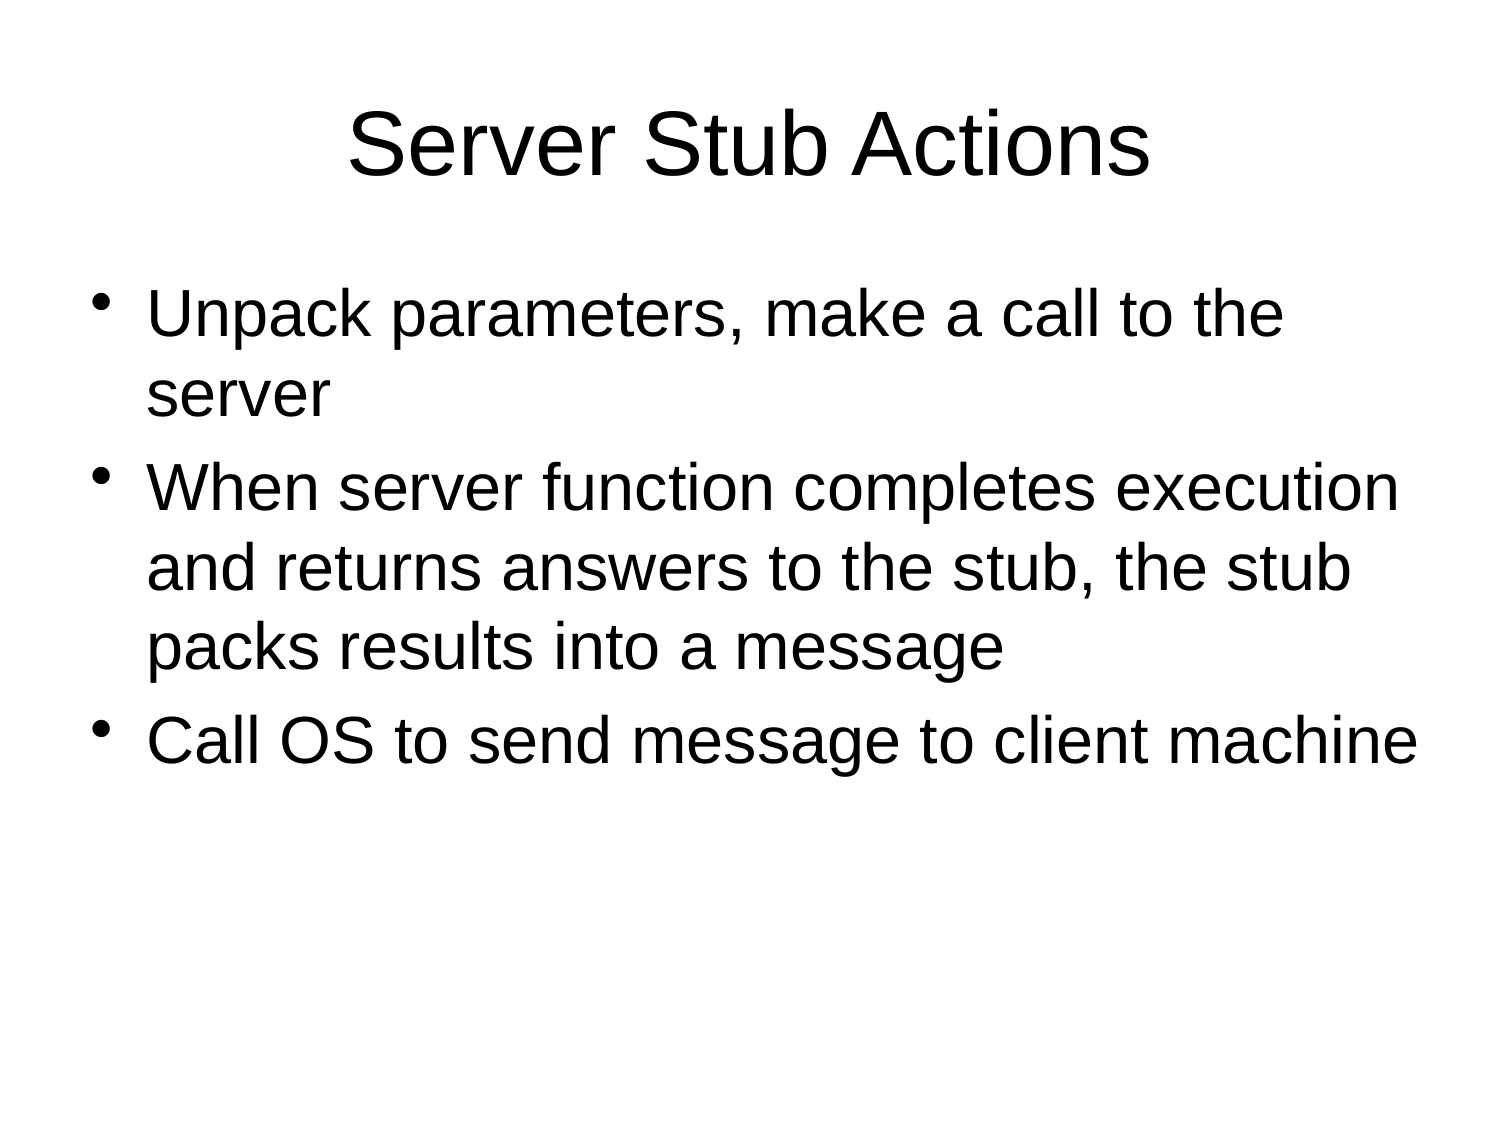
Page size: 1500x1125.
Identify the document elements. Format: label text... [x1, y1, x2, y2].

title Server Stub Actions [74, 44, 1426, 233]
list Unpack parameters, make a call to the server When server function completes execution and returns answers to the stub, the stub packs results into a message Call OS to send message to client machine [74, 262, 1463, 1006]
